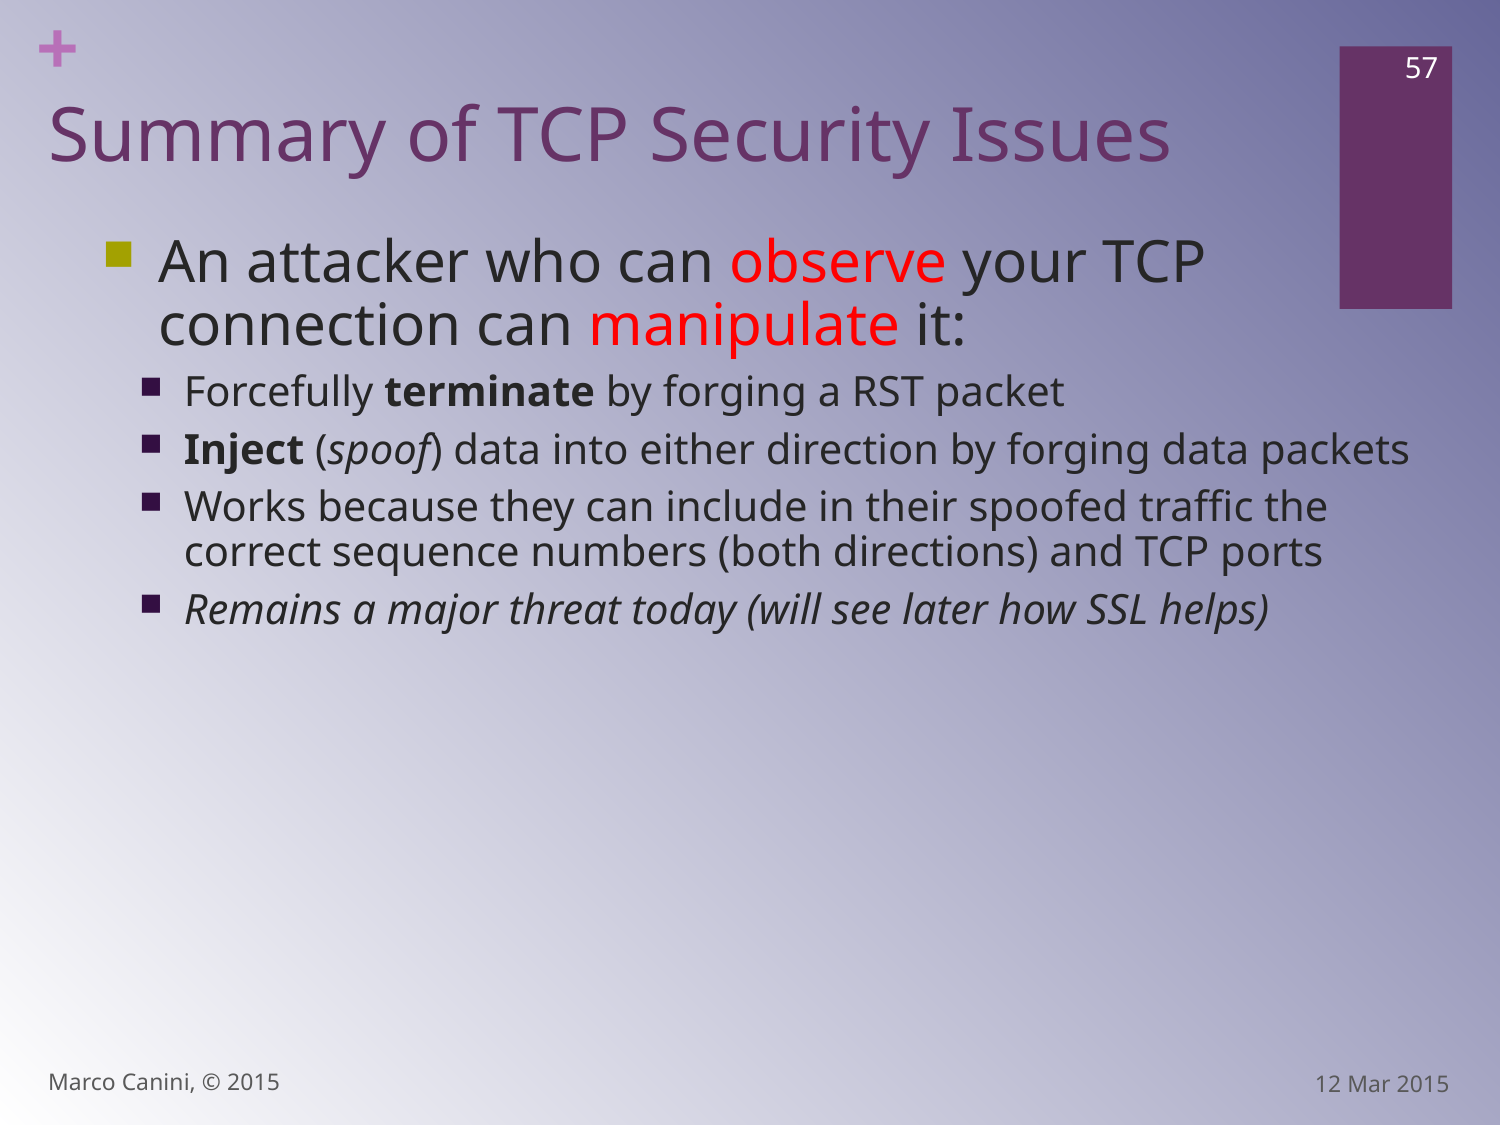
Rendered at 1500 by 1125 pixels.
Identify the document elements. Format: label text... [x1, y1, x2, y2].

footer Marco Canini, © 2015 [33, 1053, 1038, 1114]
text_box An attacker who can observe your TCP connection can manipulate it: Forcefully terminate by forging a RST packet Inject (spoof) data into either direction by forging data packets Works because they can include in their spoofed traffic the correct sequence numbers (both directions) and TCP ports Remains a major threat today (will see later how SSL helps) [87, 224, 1450, 1088]
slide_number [1114, 1053, 1465, 1114]
title Summary of TCP Security Issues [33, 79, 1322, 263]
slide_number 57 [1362, 39, 1454, 100]
